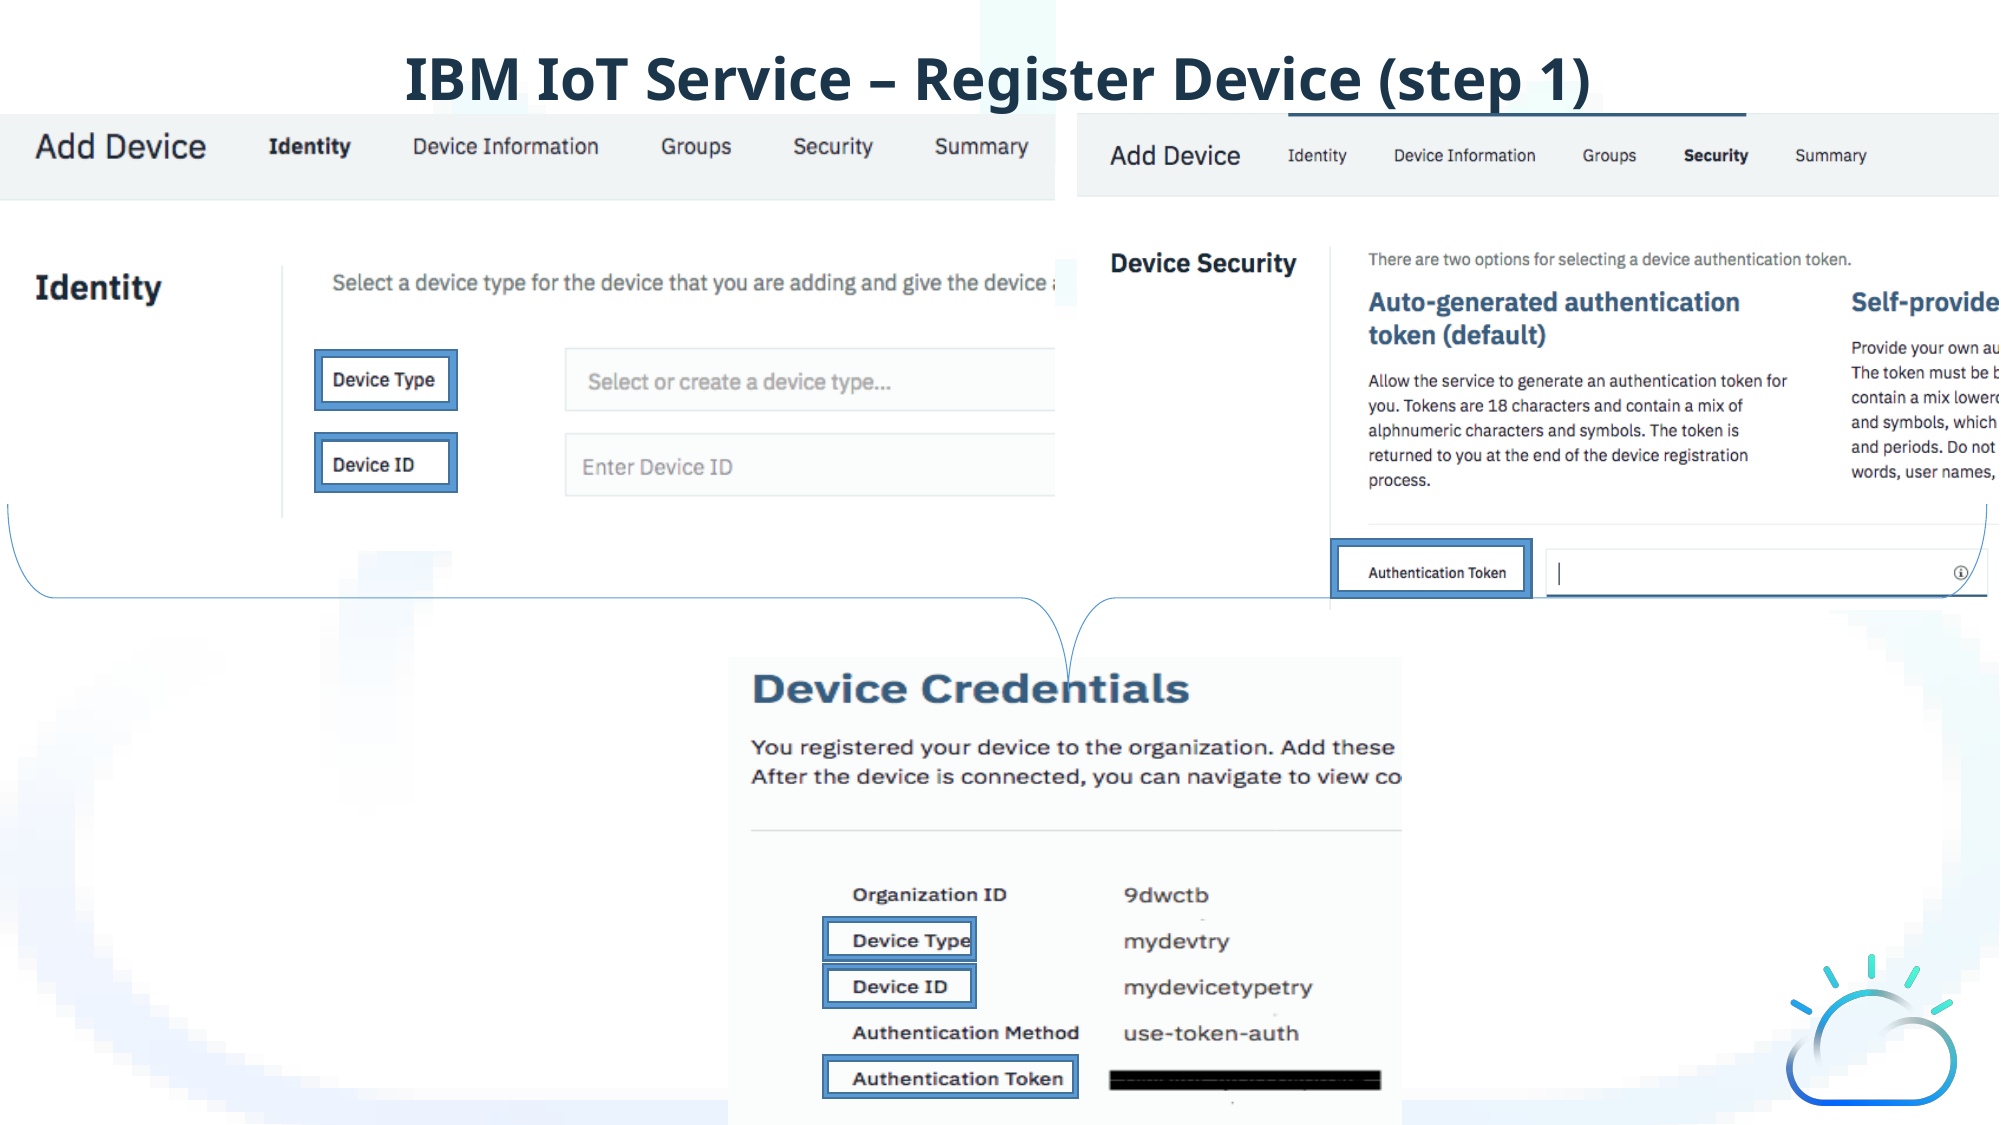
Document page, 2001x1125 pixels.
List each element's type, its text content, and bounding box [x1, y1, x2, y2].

picture [1077, 113, 1999, 610]
picture [0, 114, 1055, 551]
text_box IBM IoT Service – Register Device (step 1) [24, 42, 1973, 121]
text_box [13, 504, 1093, 657]
picture [728, 657, 1402, 1125]
picture [1786, 954, 1957, 1106]
